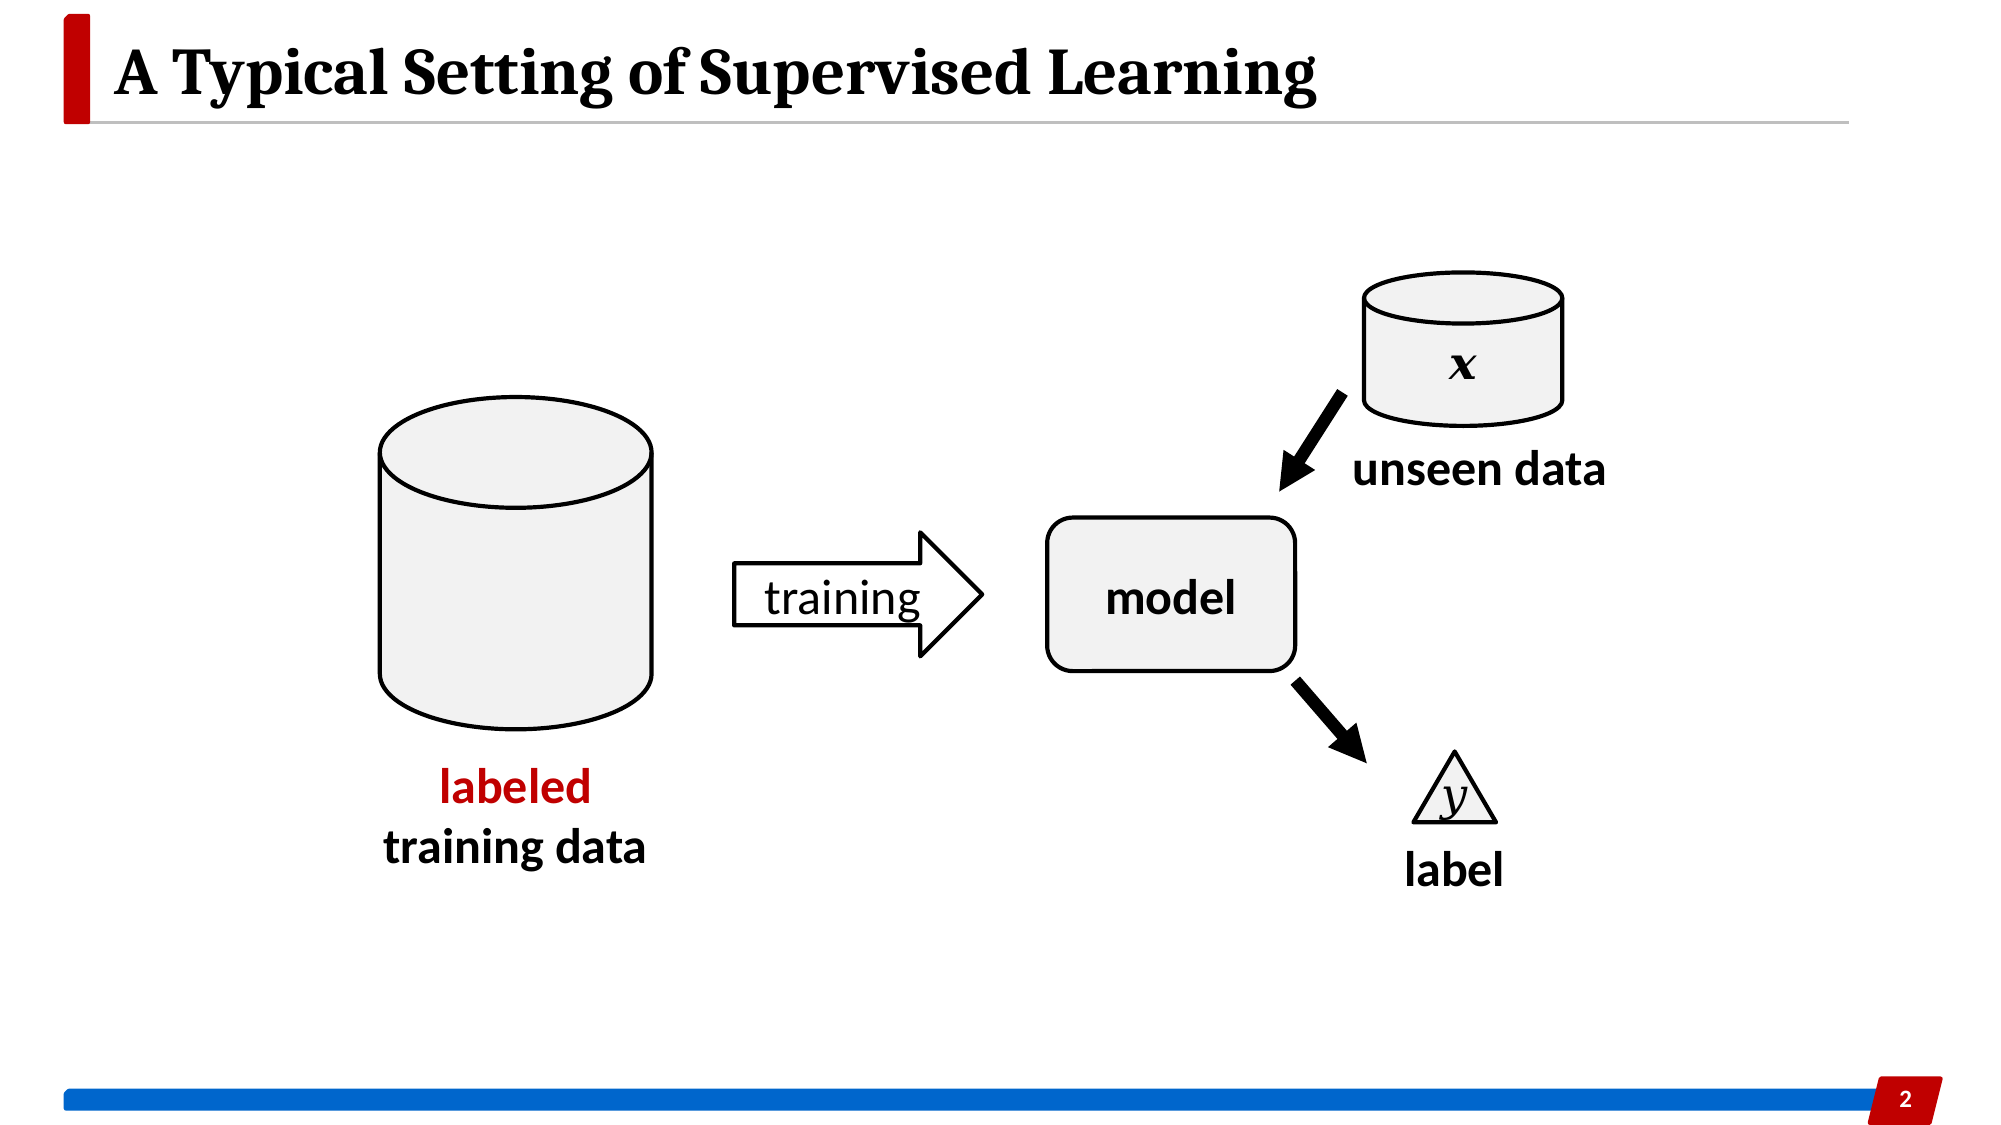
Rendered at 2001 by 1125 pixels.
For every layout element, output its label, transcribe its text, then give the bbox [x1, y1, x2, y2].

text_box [1278, 392, 1343, 492]
text_box labeled training data [362, 746, 670, 881]
text_box [1411, 749, 1498, 825]
text_box [377, 394, 654, 732]
slide_number 2 [1820, 1075, 1991, 1125]
text_box training [732, 530, 985, 659]
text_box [1295, 680, 1368, 764]
text_box model [1045, 515, 1298, 674]
text_box label [1383, 829, 1526, 904]
title A Typical Setting of Supervised Learning [99, 34, 1900, 102]
text_box [1361, 270, 1565, 428]
text_box unseen data [1323, 428, 1637, 503]
